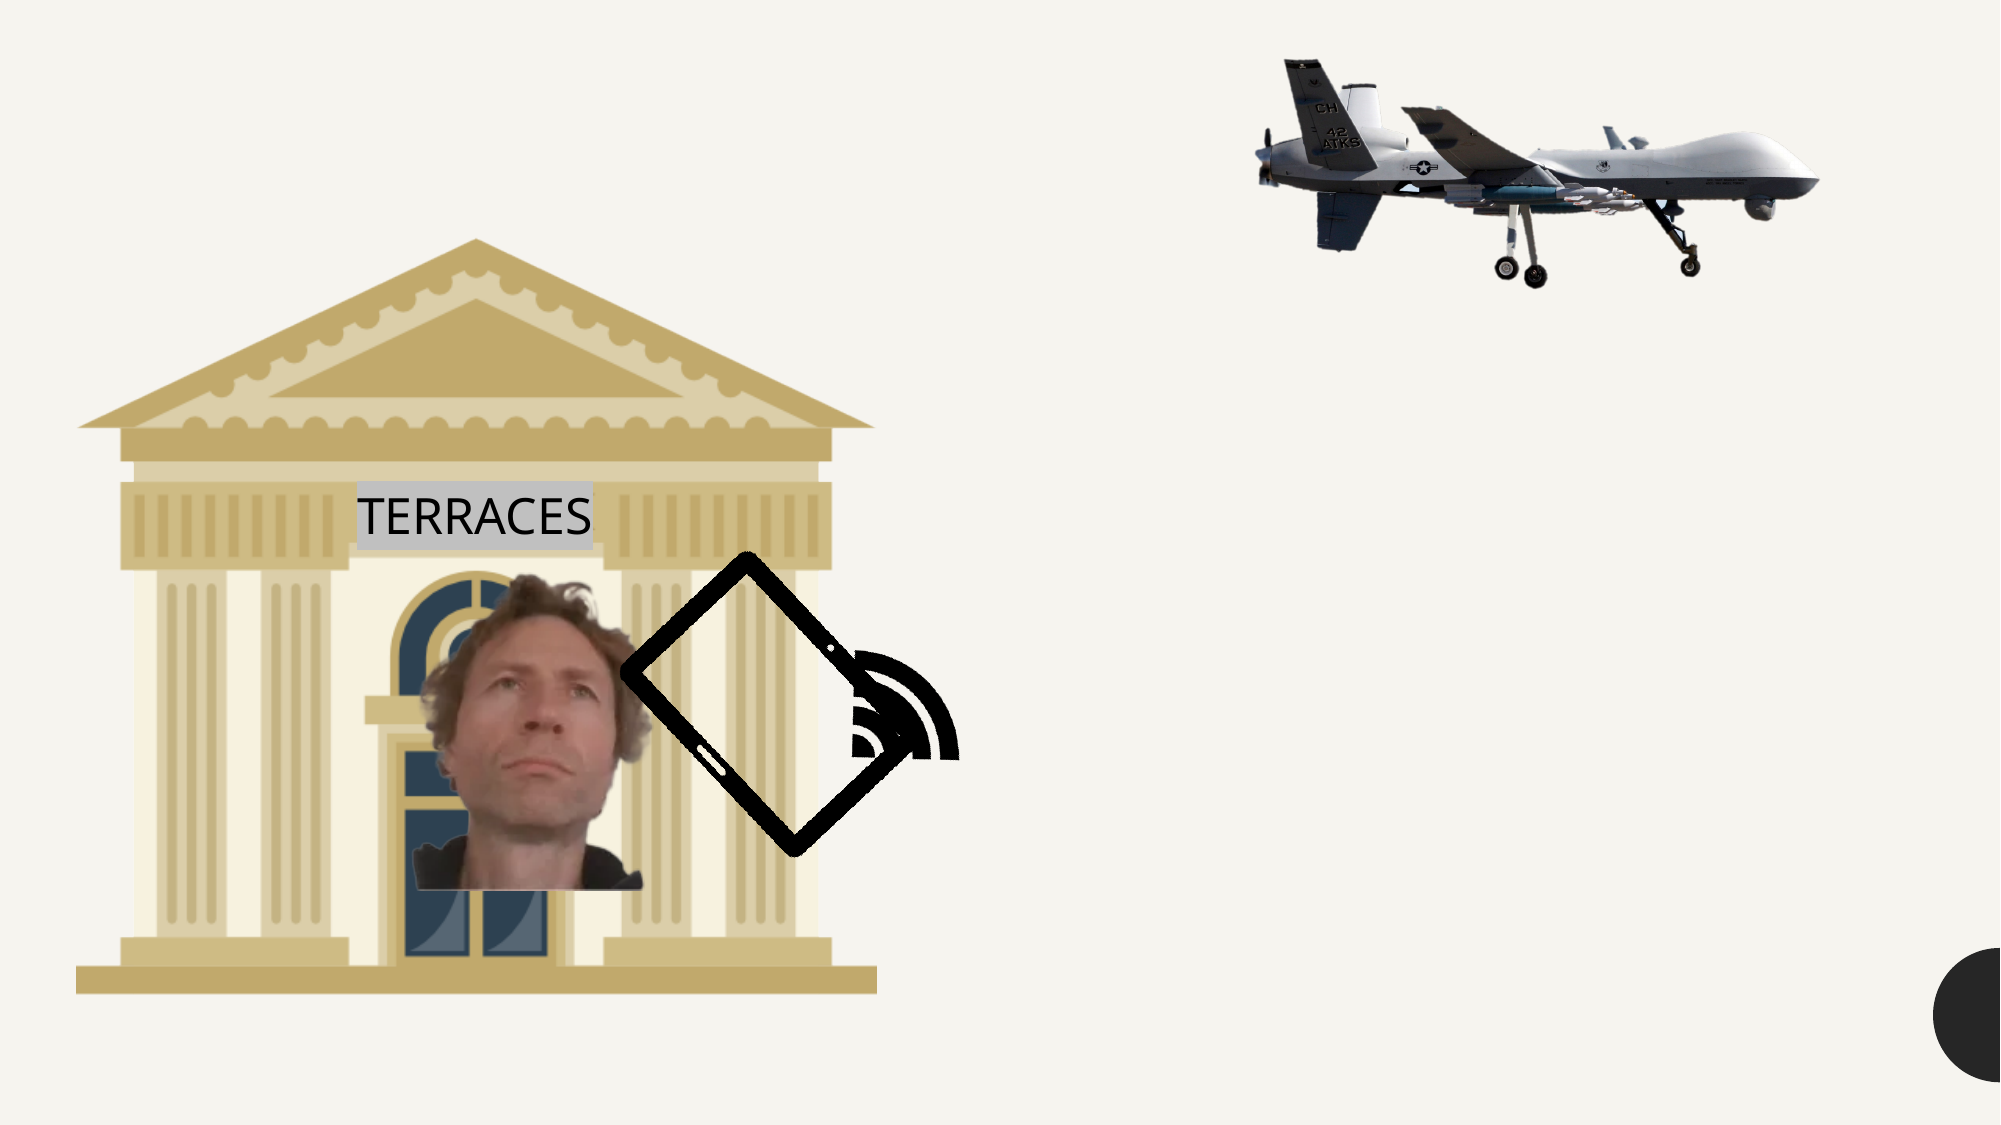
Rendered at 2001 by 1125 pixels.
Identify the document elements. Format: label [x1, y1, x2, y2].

picture [1159, 0, 1920, 464]
picture [76, 216, 1047, 1018]
